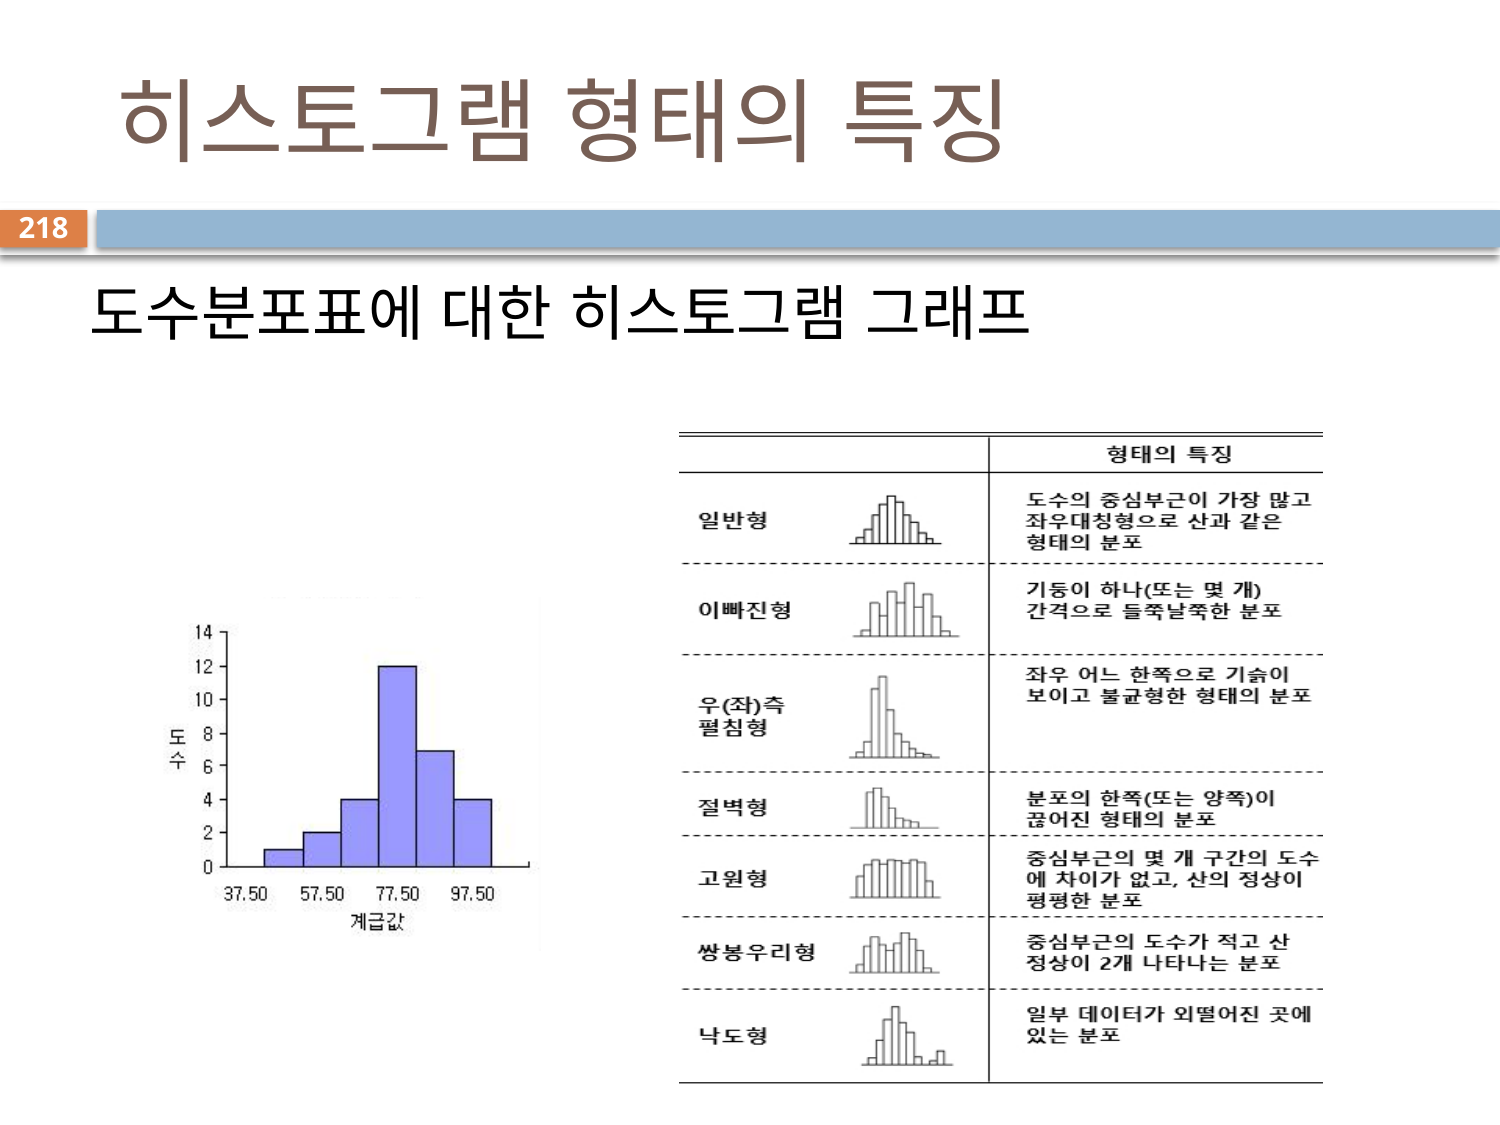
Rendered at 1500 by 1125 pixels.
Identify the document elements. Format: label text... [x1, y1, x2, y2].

title 히스토그램 형태의 특징 [100, 37, 1438, 200]
picture [159, 597, 541, 952]
list 도수분포표에 대한 히스토그램 그래프 [75, 267, 1425, 398]
slide_number 218 [0, 208, 88, 249]
picture [678, 432, 1324, 1087]
